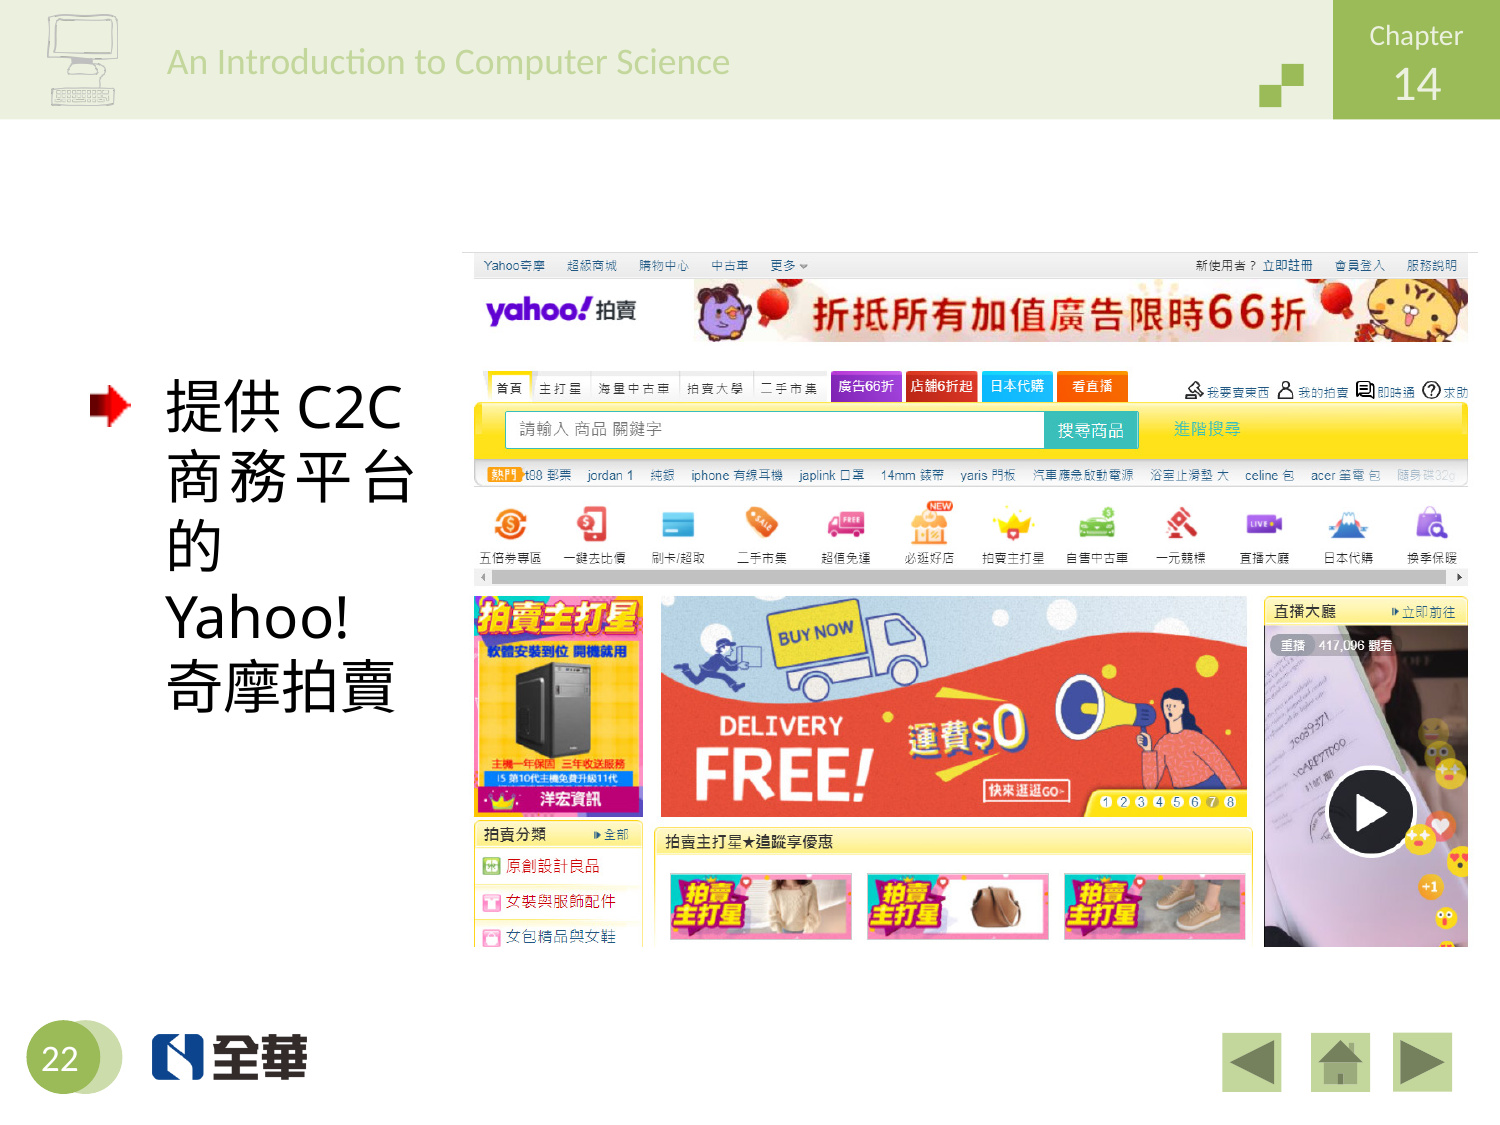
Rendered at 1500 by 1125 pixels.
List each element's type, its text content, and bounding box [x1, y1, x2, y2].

picture [152, 1034, 307, 1080]
picture [90, 385, 131, 427]
picture [461, 252, 1478, 947]
picture [47, 14, 118, 106]
list 提供C2C商務平台的Yahoo!奇摩拍賣 [75, 363, 433, 1005]
